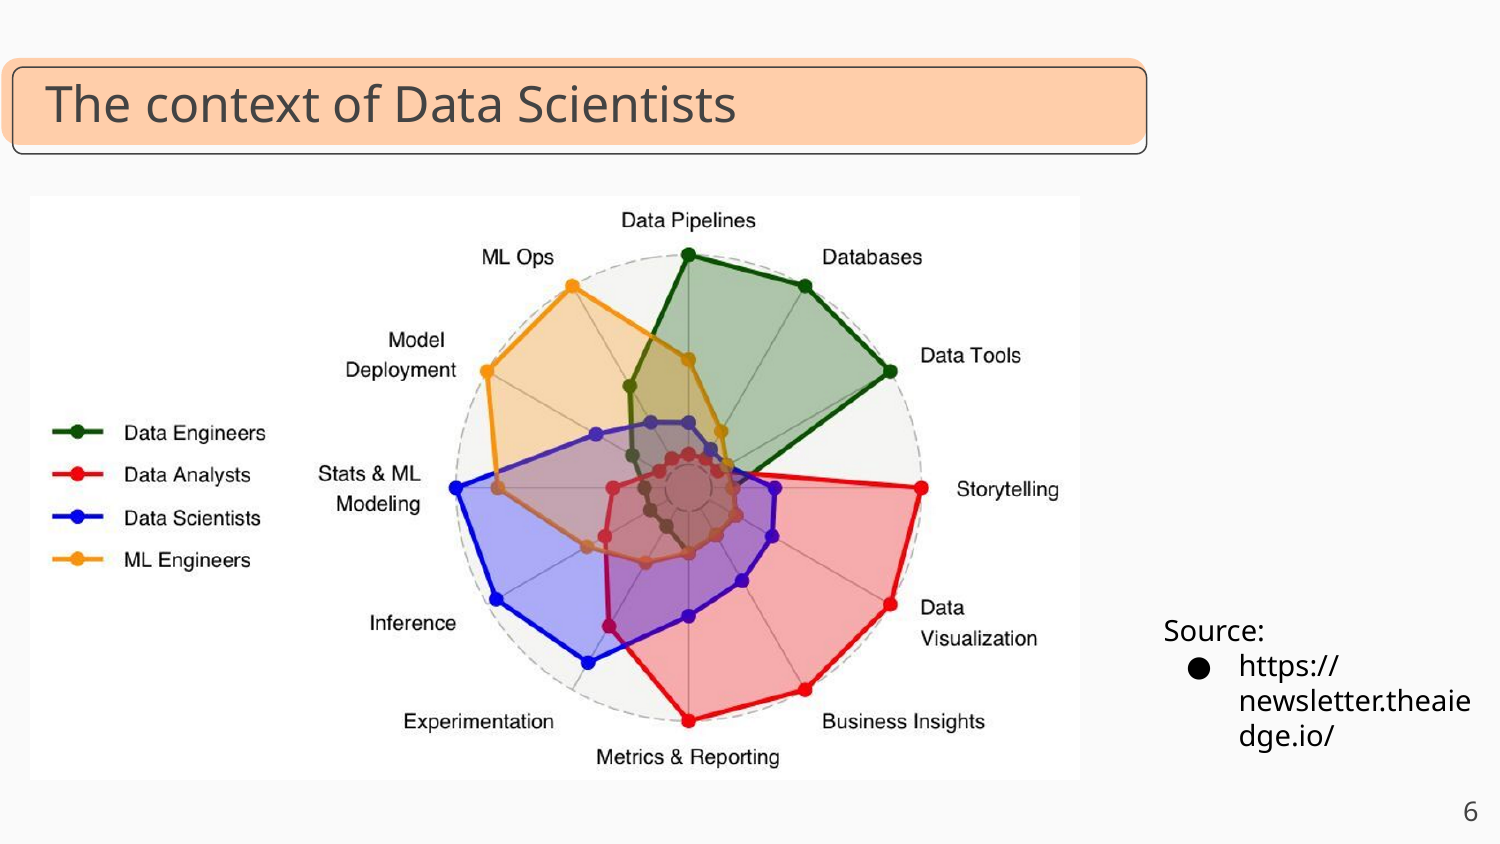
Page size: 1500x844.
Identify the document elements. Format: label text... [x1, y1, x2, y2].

title The context of Data Scientists [30, 62, 1126, 142]
text_box Source: https://newsletter.theaiedge.io/ [1148, 597, 1500, 768]
slide_number ‹#› [1403, 779, 1494, 844]
picture [29, 196, 1081, 780]
